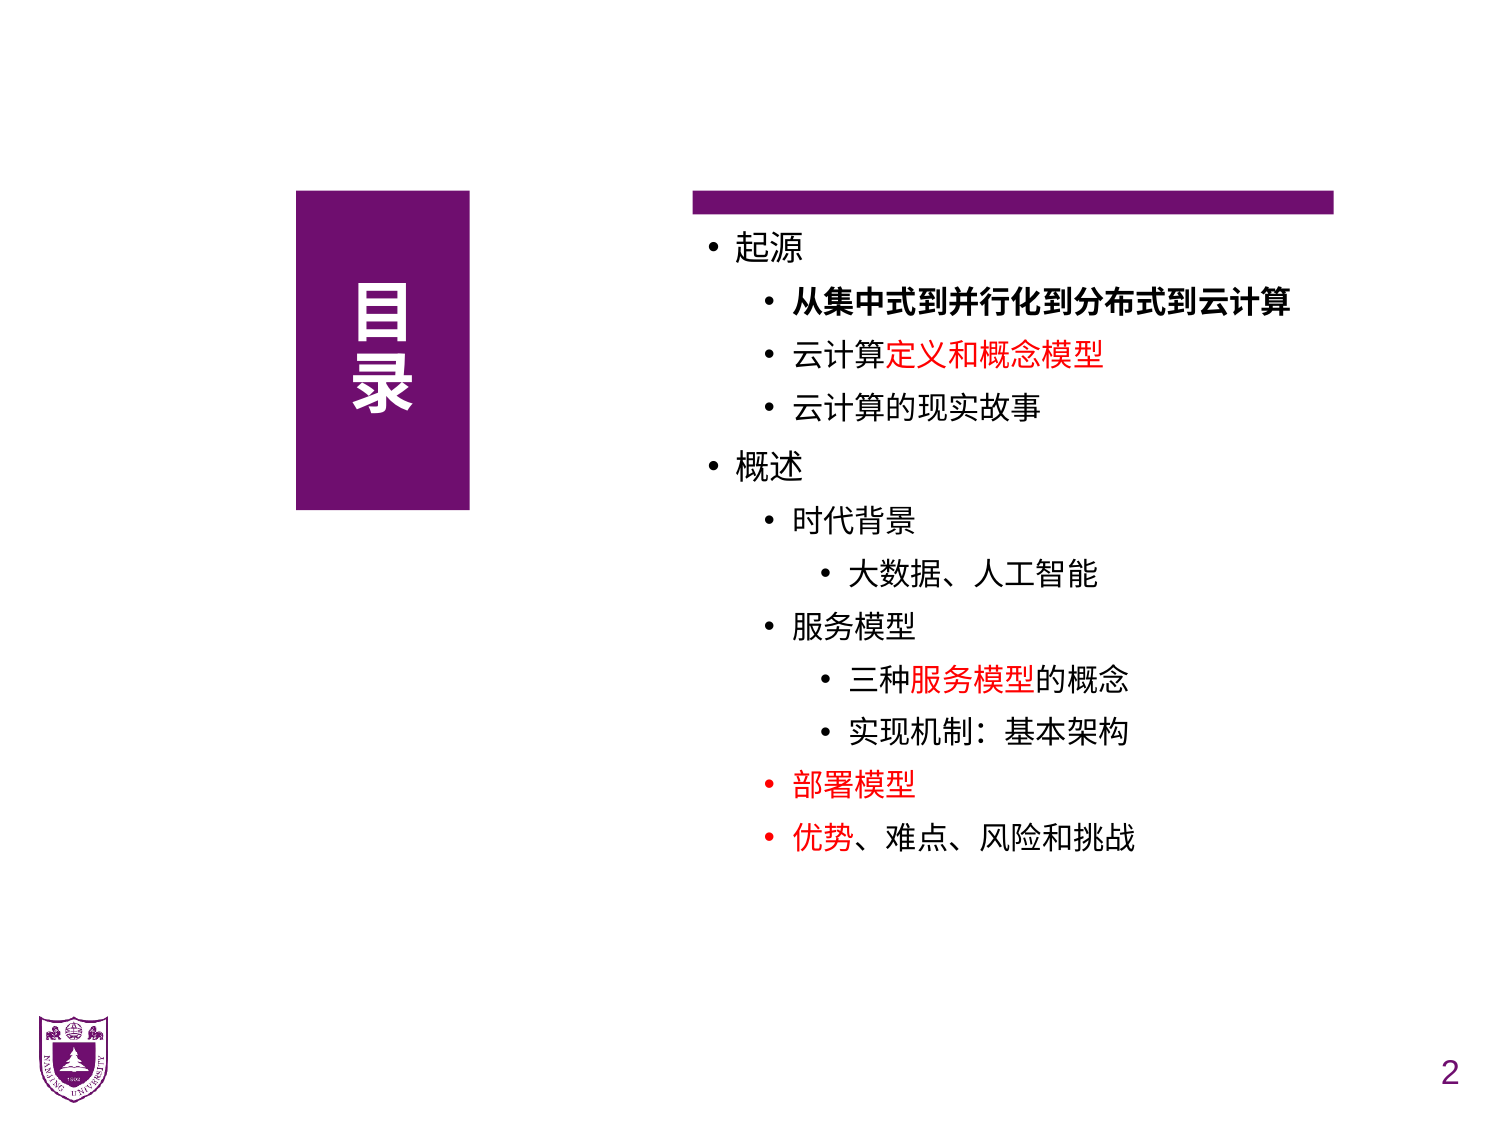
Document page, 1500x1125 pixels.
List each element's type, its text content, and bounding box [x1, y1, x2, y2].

title 目 录 [296, 190, 470, 511]
list 起源 从集中式到并行化到分布式到云计算 云计算定义和概念模型 云计算的现实故事 概述 时代背景 大数据、人工智能 服务模型 三种服务模型的概念 实现机制：基本架构 部署模型 优势、难点、风险和挑战 [692, 215, 1334, 1004]
slide_number 2 [1370, 1047, 1475, 1095]
text_box [692, 190, 1334, 215]
picture [39, 1016, 108, 1103]
